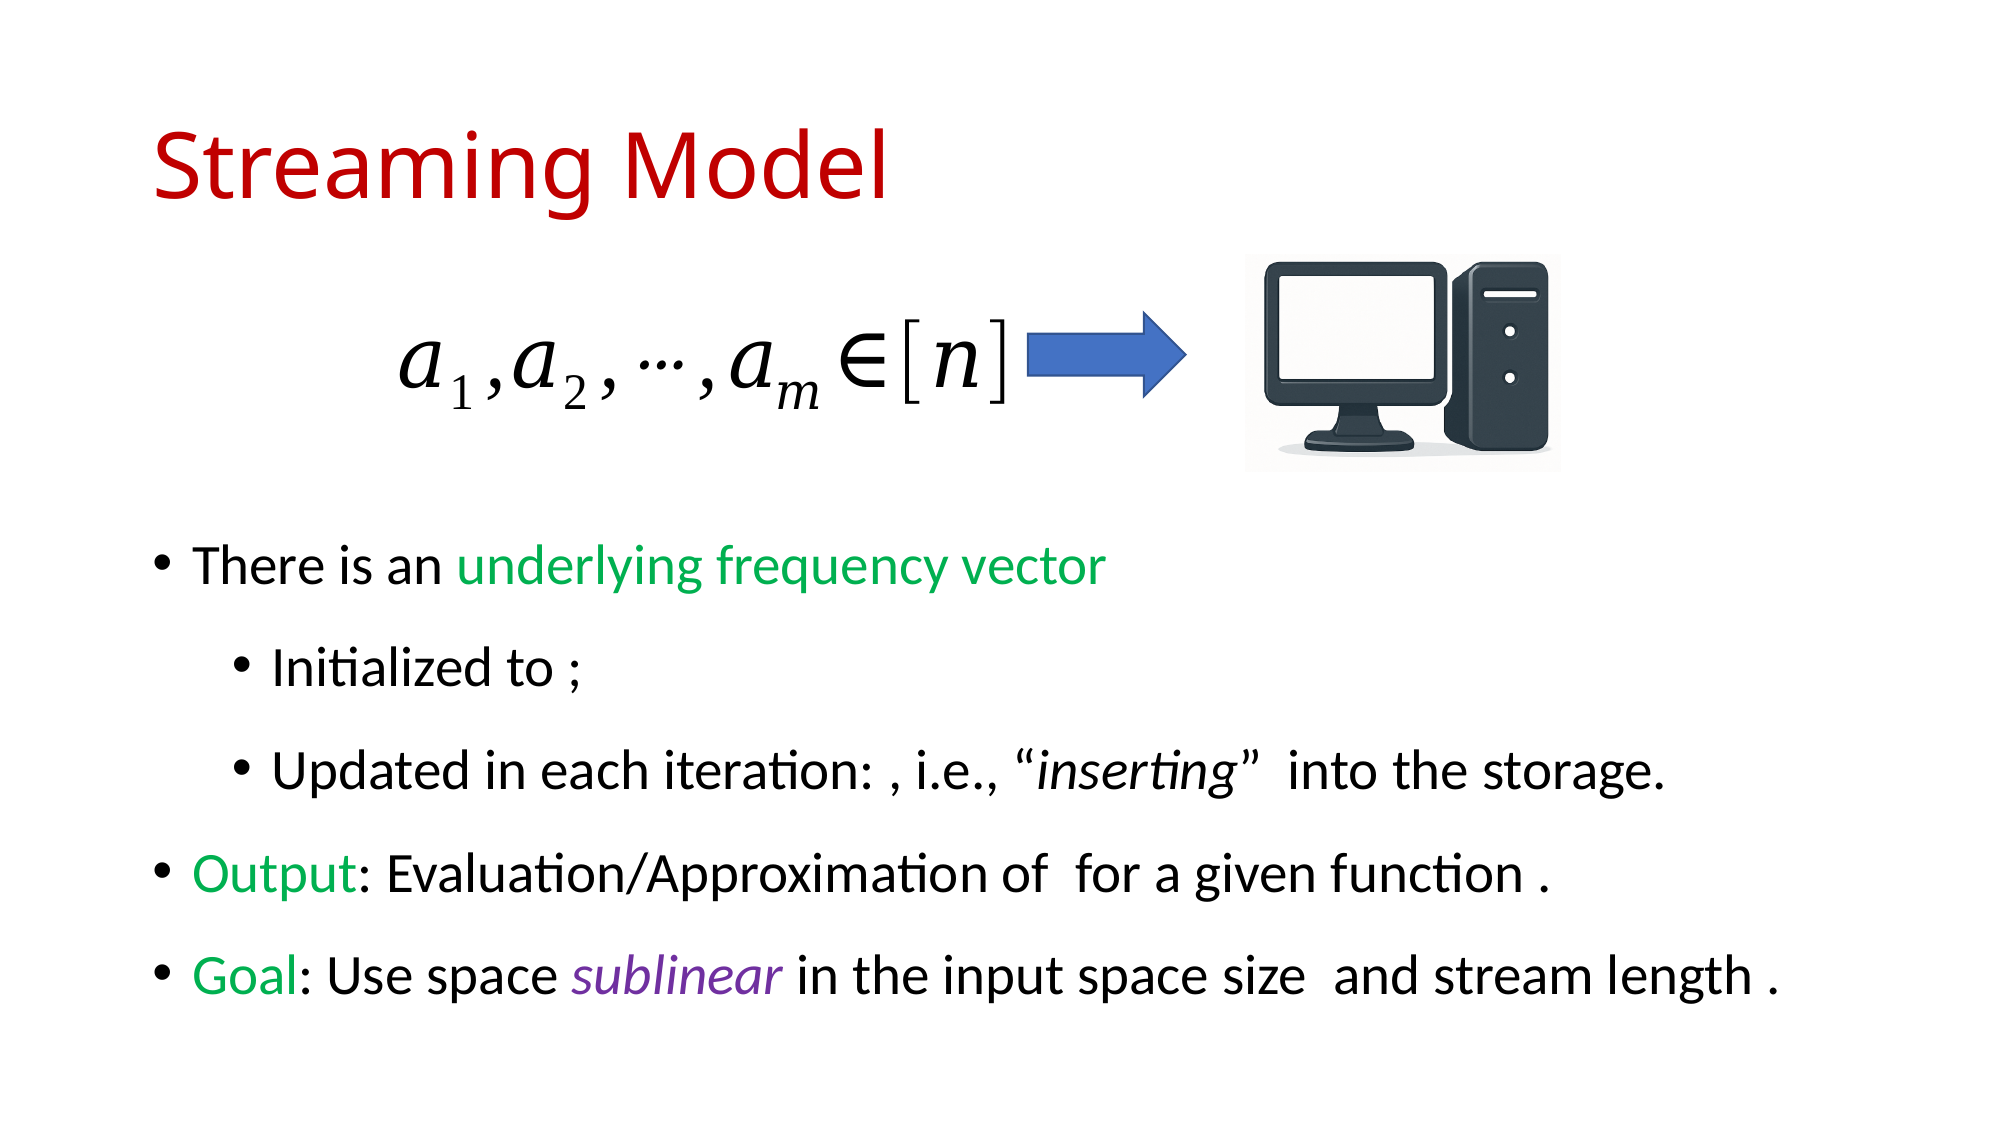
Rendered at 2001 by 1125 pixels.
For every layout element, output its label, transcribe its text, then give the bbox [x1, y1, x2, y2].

picture [1244, 254, 1561, 472]
title Streaming Model [137, 59, 1863, 278]
text_box [1026, 310, 1188, 399]
